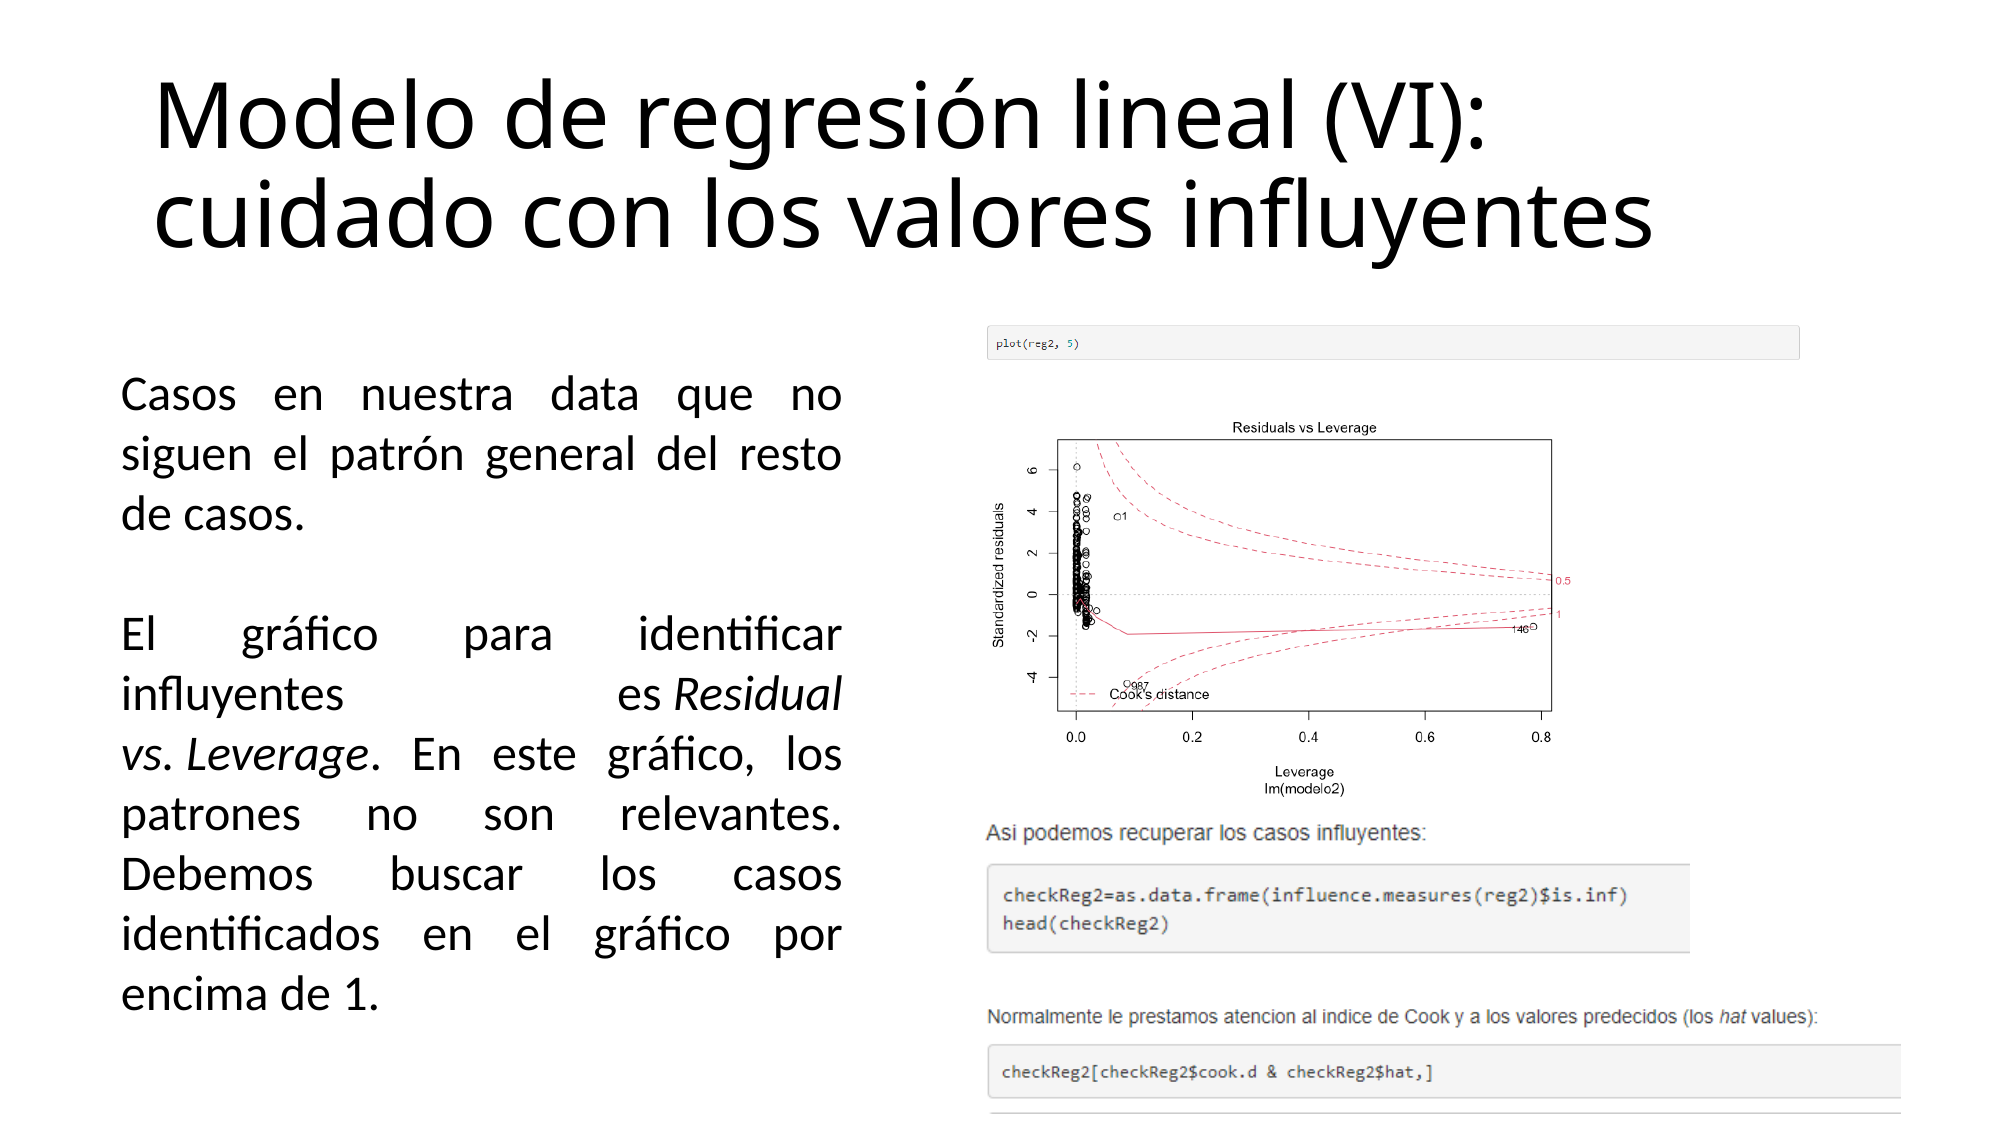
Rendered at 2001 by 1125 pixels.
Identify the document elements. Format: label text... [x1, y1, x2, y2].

text_box Casos en nuestra data que no siguen el patrón general del resto de casos. El gráfico para identificar influyentes es Residual vs. Leverage. En este gráfico, los patrones no son relevantes. Debemos buscar los casos identificados en el gráfico por encima de 1. [106, 353, 858, 1088]
title Modelo de regresión lineal (VI): cuidado con los valores influyentes [137, 59, 1863, 278]
picture [970, 990, 1901, 1114]
picture [970, 317, 1808, 966]
